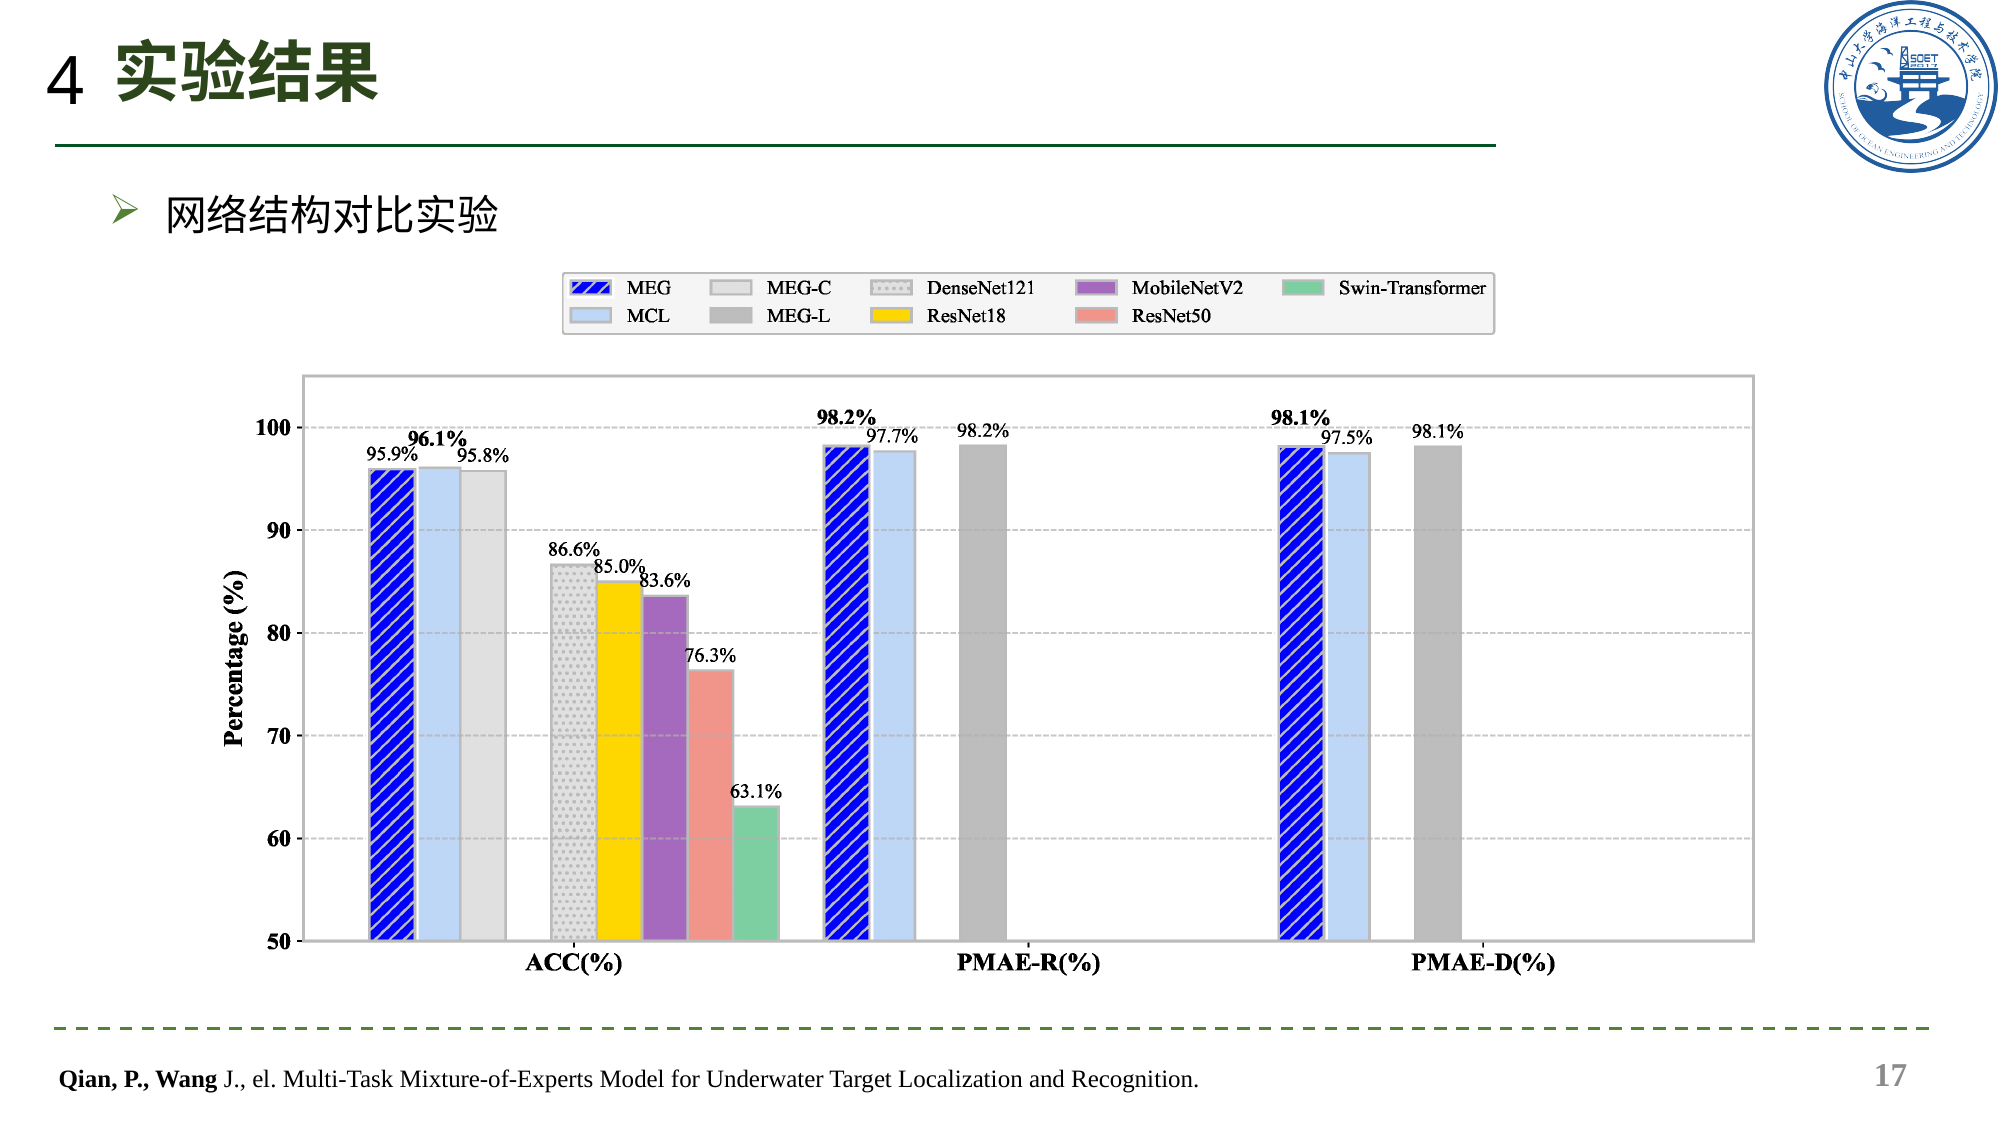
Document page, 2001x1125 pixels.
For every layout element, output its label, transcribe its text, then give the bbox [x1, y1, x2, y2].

picture [1824, 0, 1998, 174]
picture [208, 252, 1779, 984]
text_box Qian, P., Wang J., el. Multi-Task Mixture-of-Experts Model for Underwater Target Localization and Recognition. [43, 1055, 1472, 1100]
slide_number 17 [1472, 1042, 1923, 1103]
text_box 网络结构对比实验 [94, 181, 563, 247]
text_box 实验结果 [101, 32, 1086, 108]
text_box 4 [31, 30, 101, 126]
